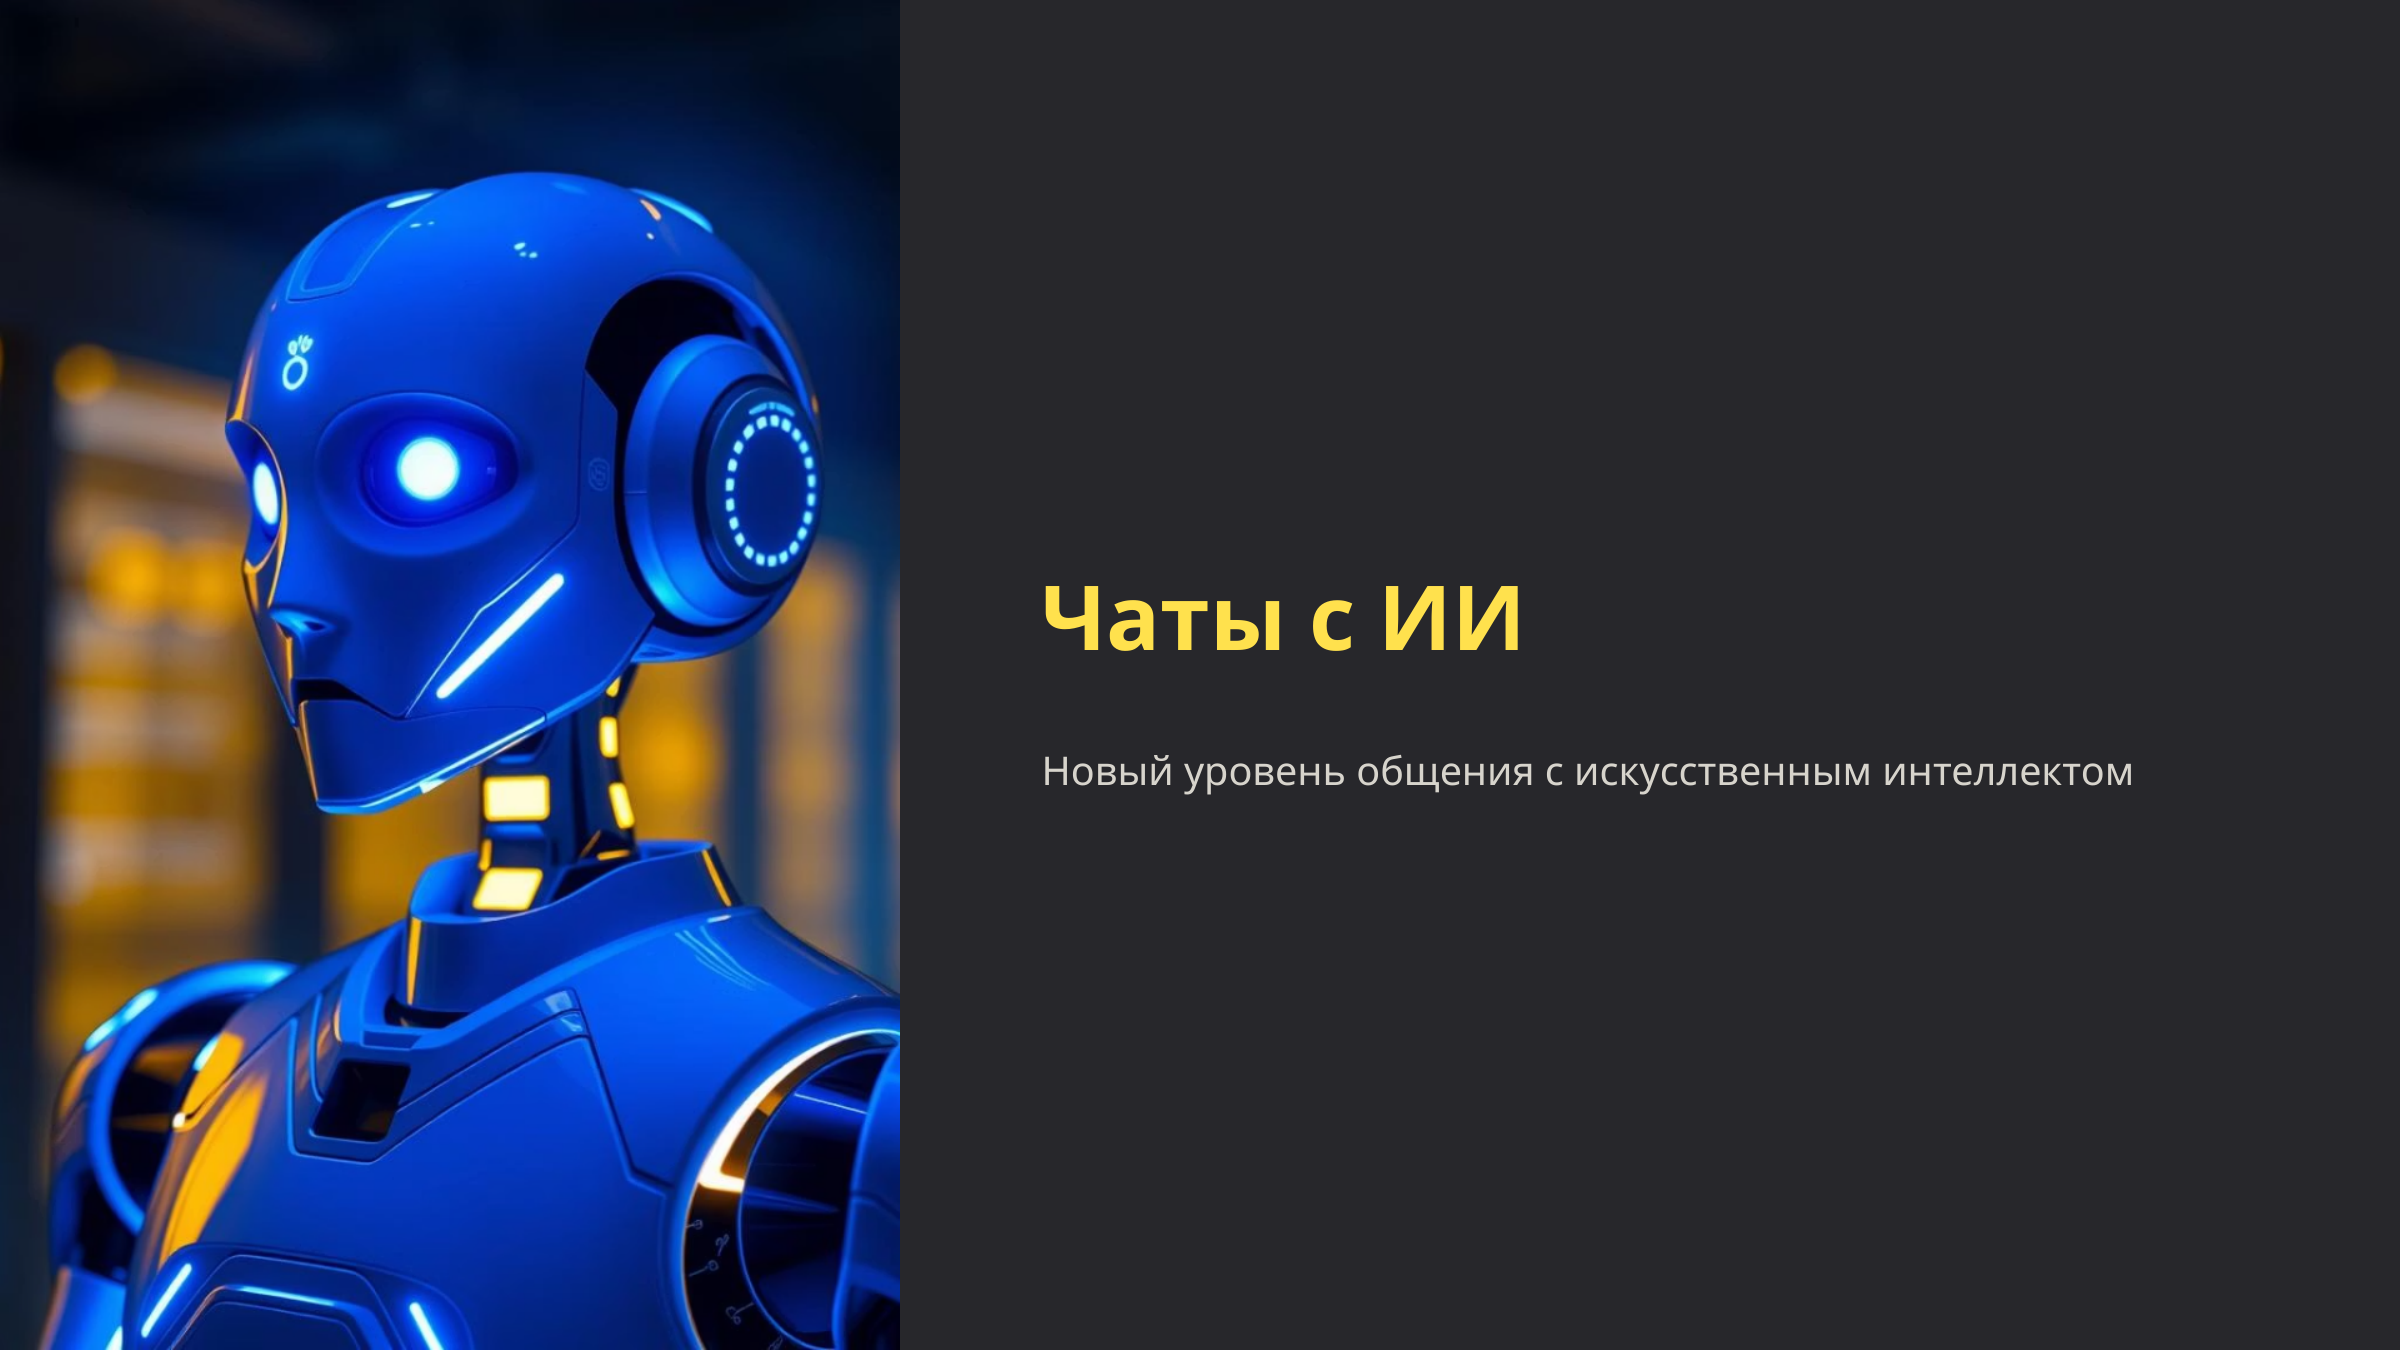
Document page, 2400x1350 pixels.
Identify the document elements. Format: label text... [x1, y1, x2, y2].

picture [0, 0, 900, 1350]
text_box Новый уровень общения с искусственным интеллектом [1041, 729, 2259, 794]
text_box Чаты с ИИ [1041, 556, 1942, 669]
